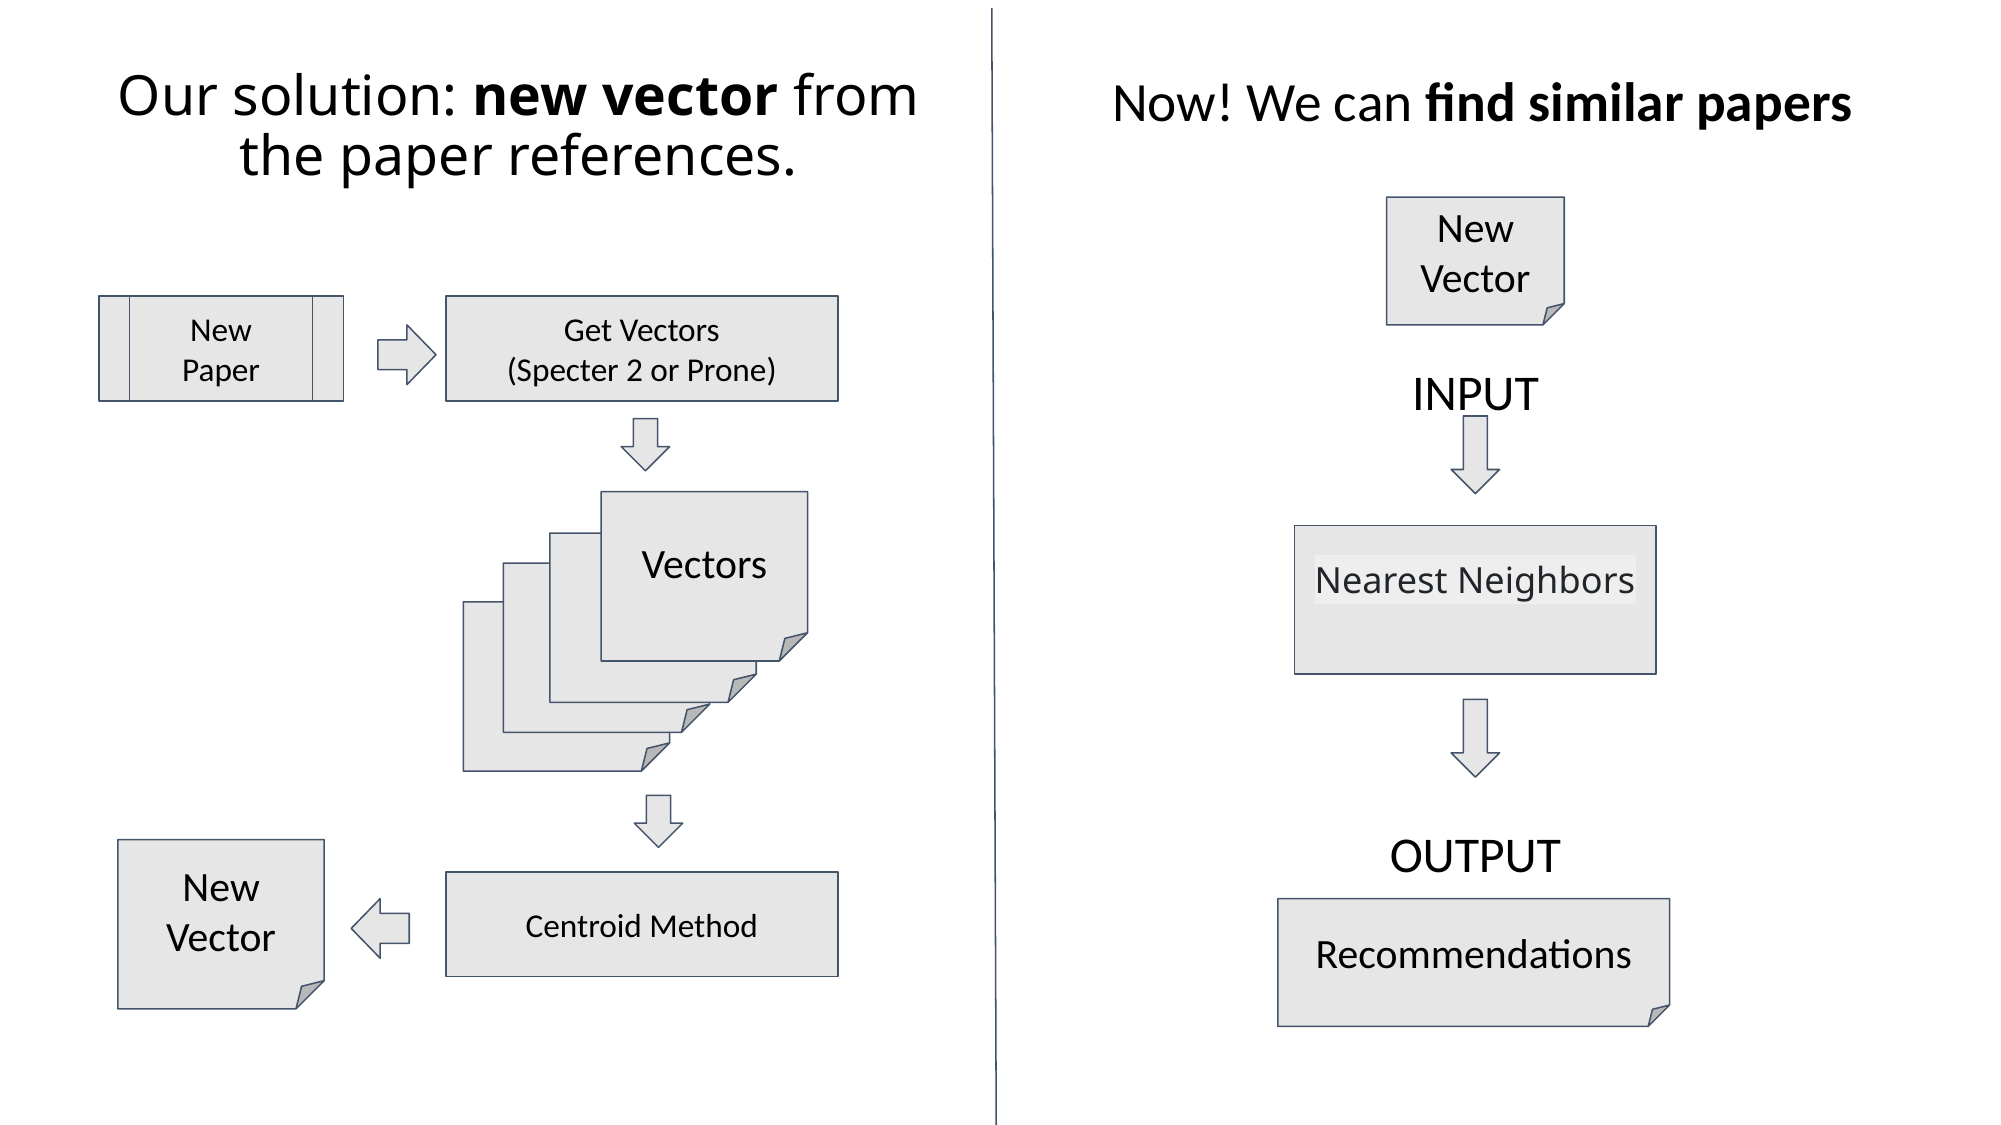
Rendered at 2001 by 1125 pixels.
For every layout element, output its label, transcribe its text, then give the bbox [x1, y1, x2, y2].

text_box Recommendations [1277, 898, 1670, 1027]
text_box Nearest Neighbors [1294, 525, 1657, 675]
text_box INPUT [1339, 340, 1612, 401]
text_box Vectors [601, 491, 808, 662]
text_box Get Vectors (Specter 2 or Prone) [446, 295, 838, 401]
text_box [1451, 699, 1500, 778]
text_box New Vector [1386, 197, 1565, 325]
text_box [463, 601, 670, 772]
title Our solution: new vector from the paper references. [68, 47, 970, 217]
text_box [503, 563, 710, 733]
text_box [621, 418, 670, 471]
text_box New Vector [117, 839, 325, 1009]
text_box Centroid Method [446, 871, 838, 977]
text_box OUTPUT [1339, 802, 1612, 862]
text_box New Paper [98, 295, 344, 401]
text_box Now! We can find similar papers [1031, 45, 1934, 174]
text_box [351, 898, 410, 959]
text_box [549, 533, 757, 703]
text_box [377, 324, 437, 385]
text_box [1451, 415, 1500, 494]
text_box [634, 795, 683, 848]
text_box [991, 8, 997, 1125]
